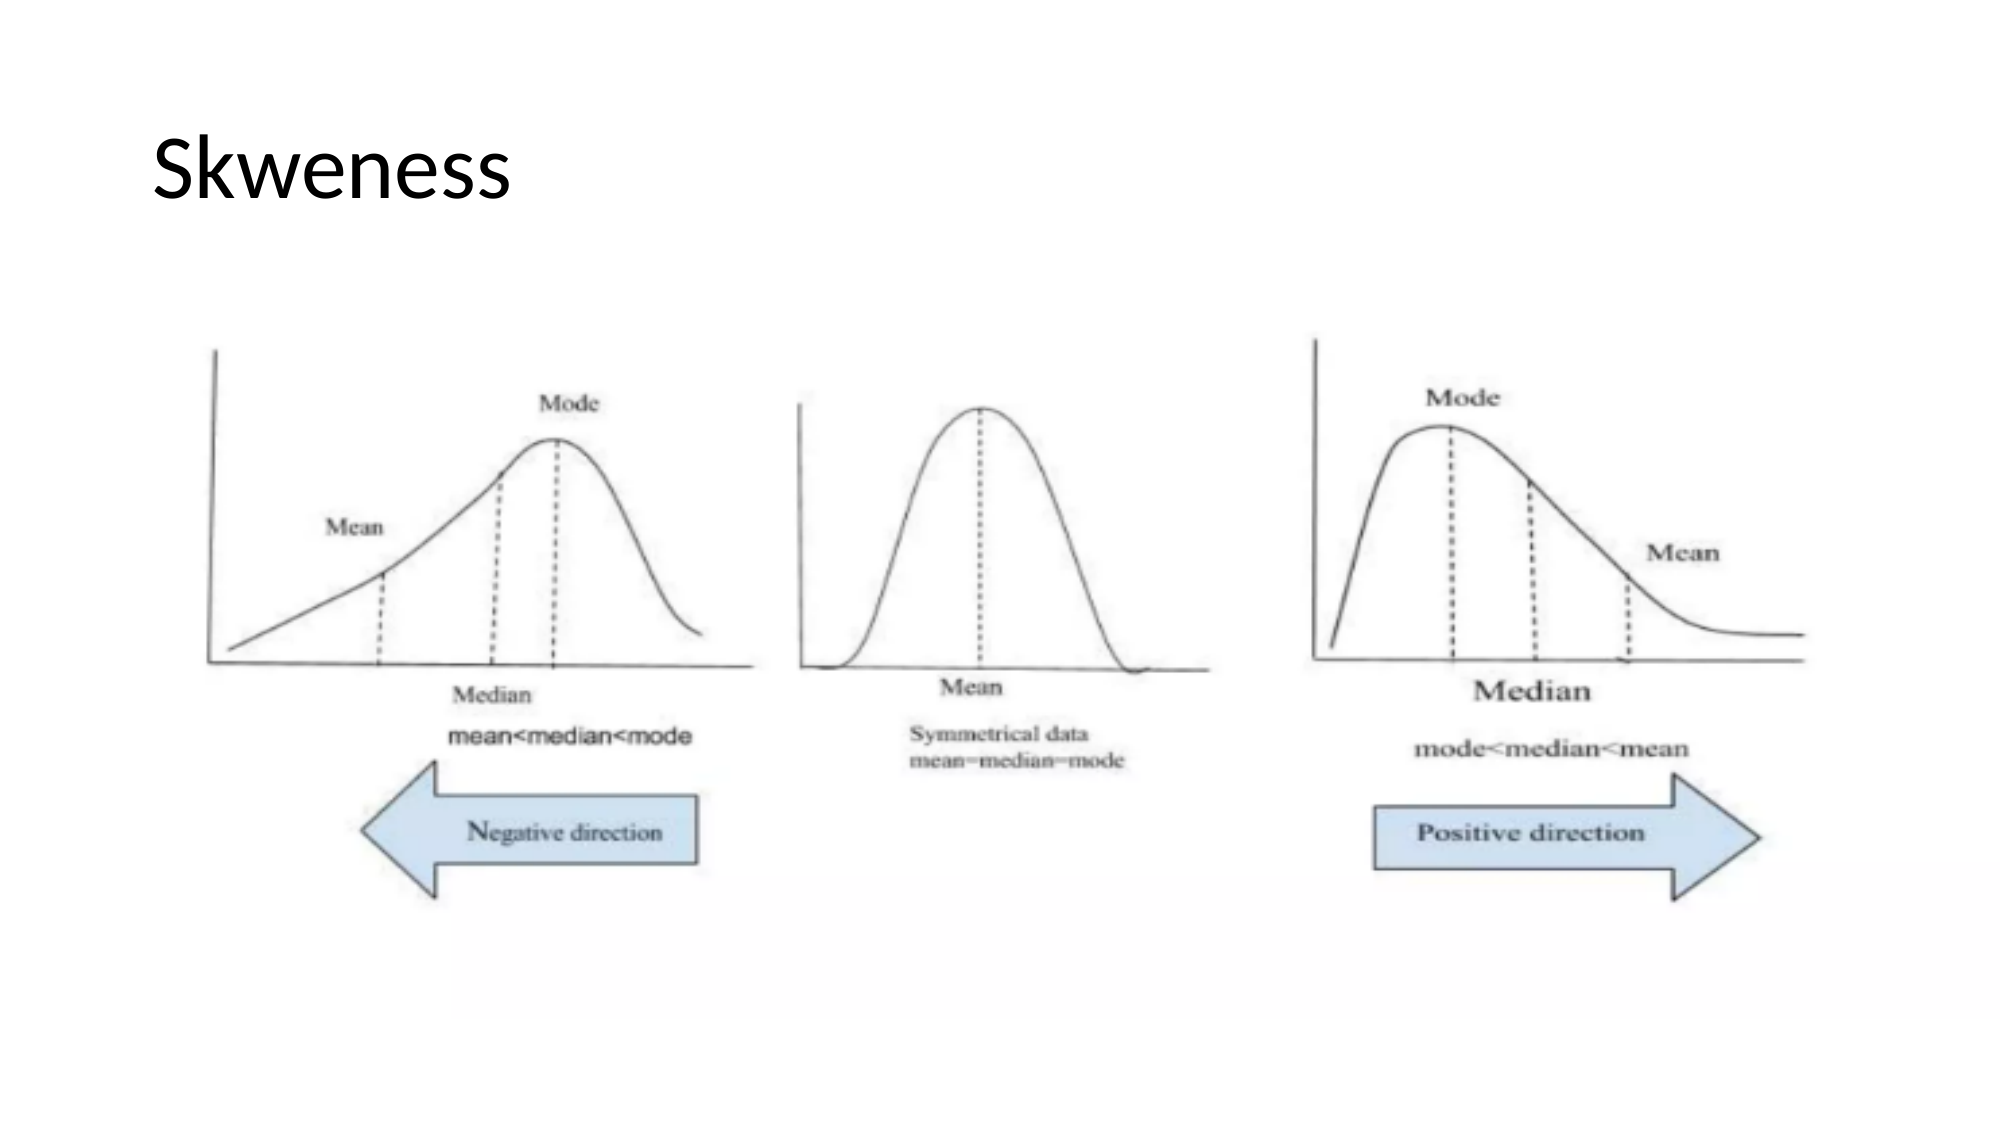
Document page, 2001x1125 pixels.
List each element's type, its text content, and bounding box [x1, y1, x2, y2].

picture [81, 277, 2000, 1019]
title Skweness [137, 59, 1863, 276]
